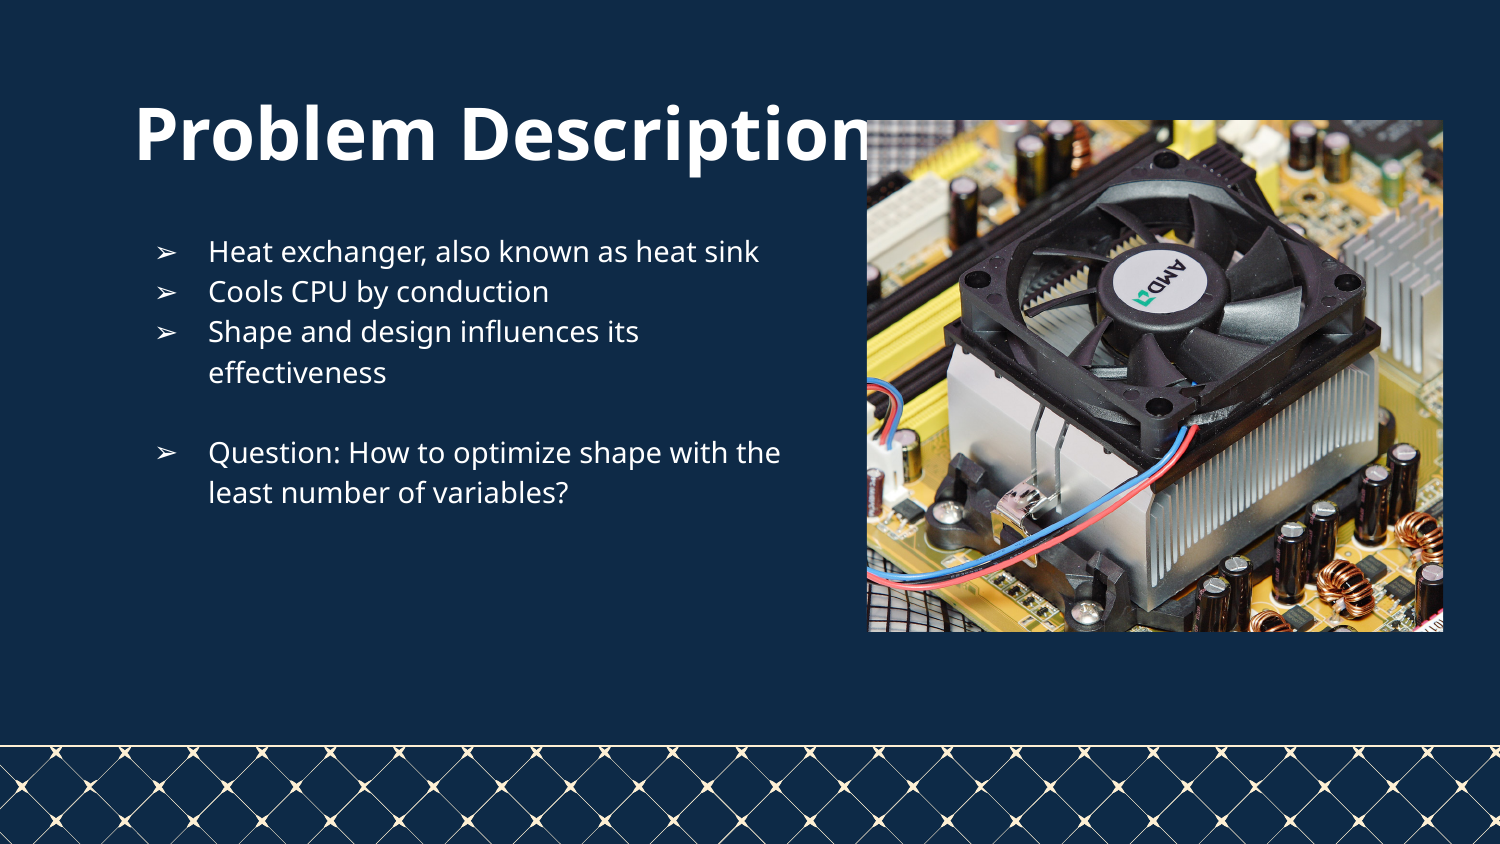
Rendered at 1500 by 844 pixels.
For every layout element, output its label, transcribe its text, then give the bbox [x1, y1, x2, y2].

subtitle Heat exchanger, also known as heat sink Cools CPU by conduction Shape and design influences its effectiveness Question: How to optimize shape with the least number of variables? [118, 213, 823, 656]
picture [866, 119, 1444, 633]
title Problem Description [118, 72, 1383, 167]
